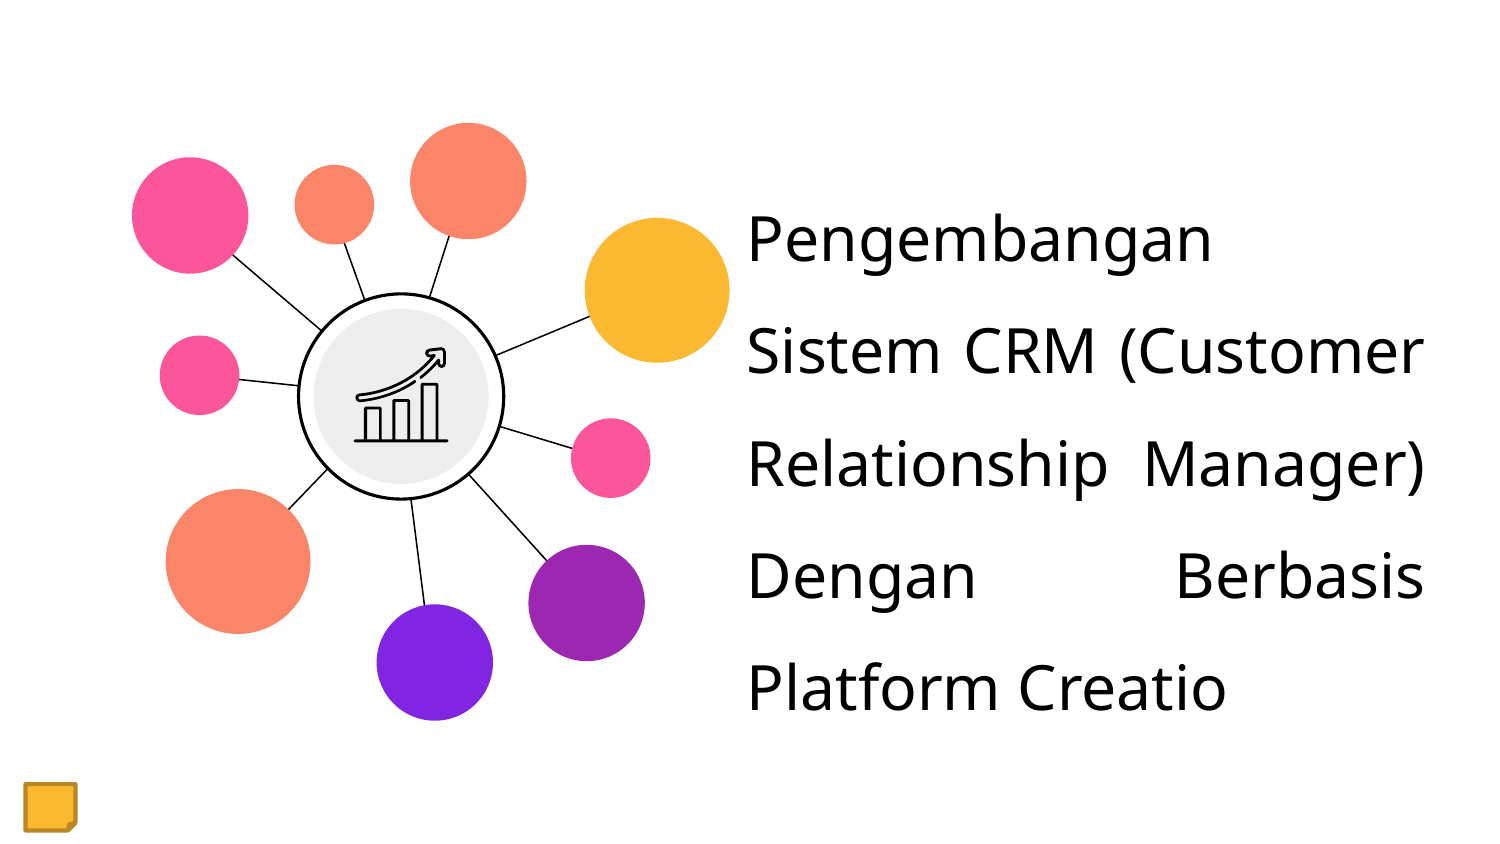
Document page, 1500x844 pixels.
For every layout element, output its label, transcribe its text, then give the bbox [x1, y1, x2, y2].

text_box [324, 466, 535, 709]
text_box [538, 458, 666, 619]
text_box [198, 458, 319, 642]
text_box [298, 293, 504, 500]
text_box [373, 114, 490, 292]
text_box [509, 378, 660, 459]
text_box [495, 185, 706, 468]
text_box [158, 340, 293, 450]
title Pengembangan Sistem CRM (Customer Relationship Manager) Dengan Berbasis Platform Creatio [731, 236, 1442, 649]
text_box [23, 782, 78, 833]
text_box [266, 182, 450, 366]
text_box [353, 346, 449, 443]
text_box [118, 202, 261, 332]
